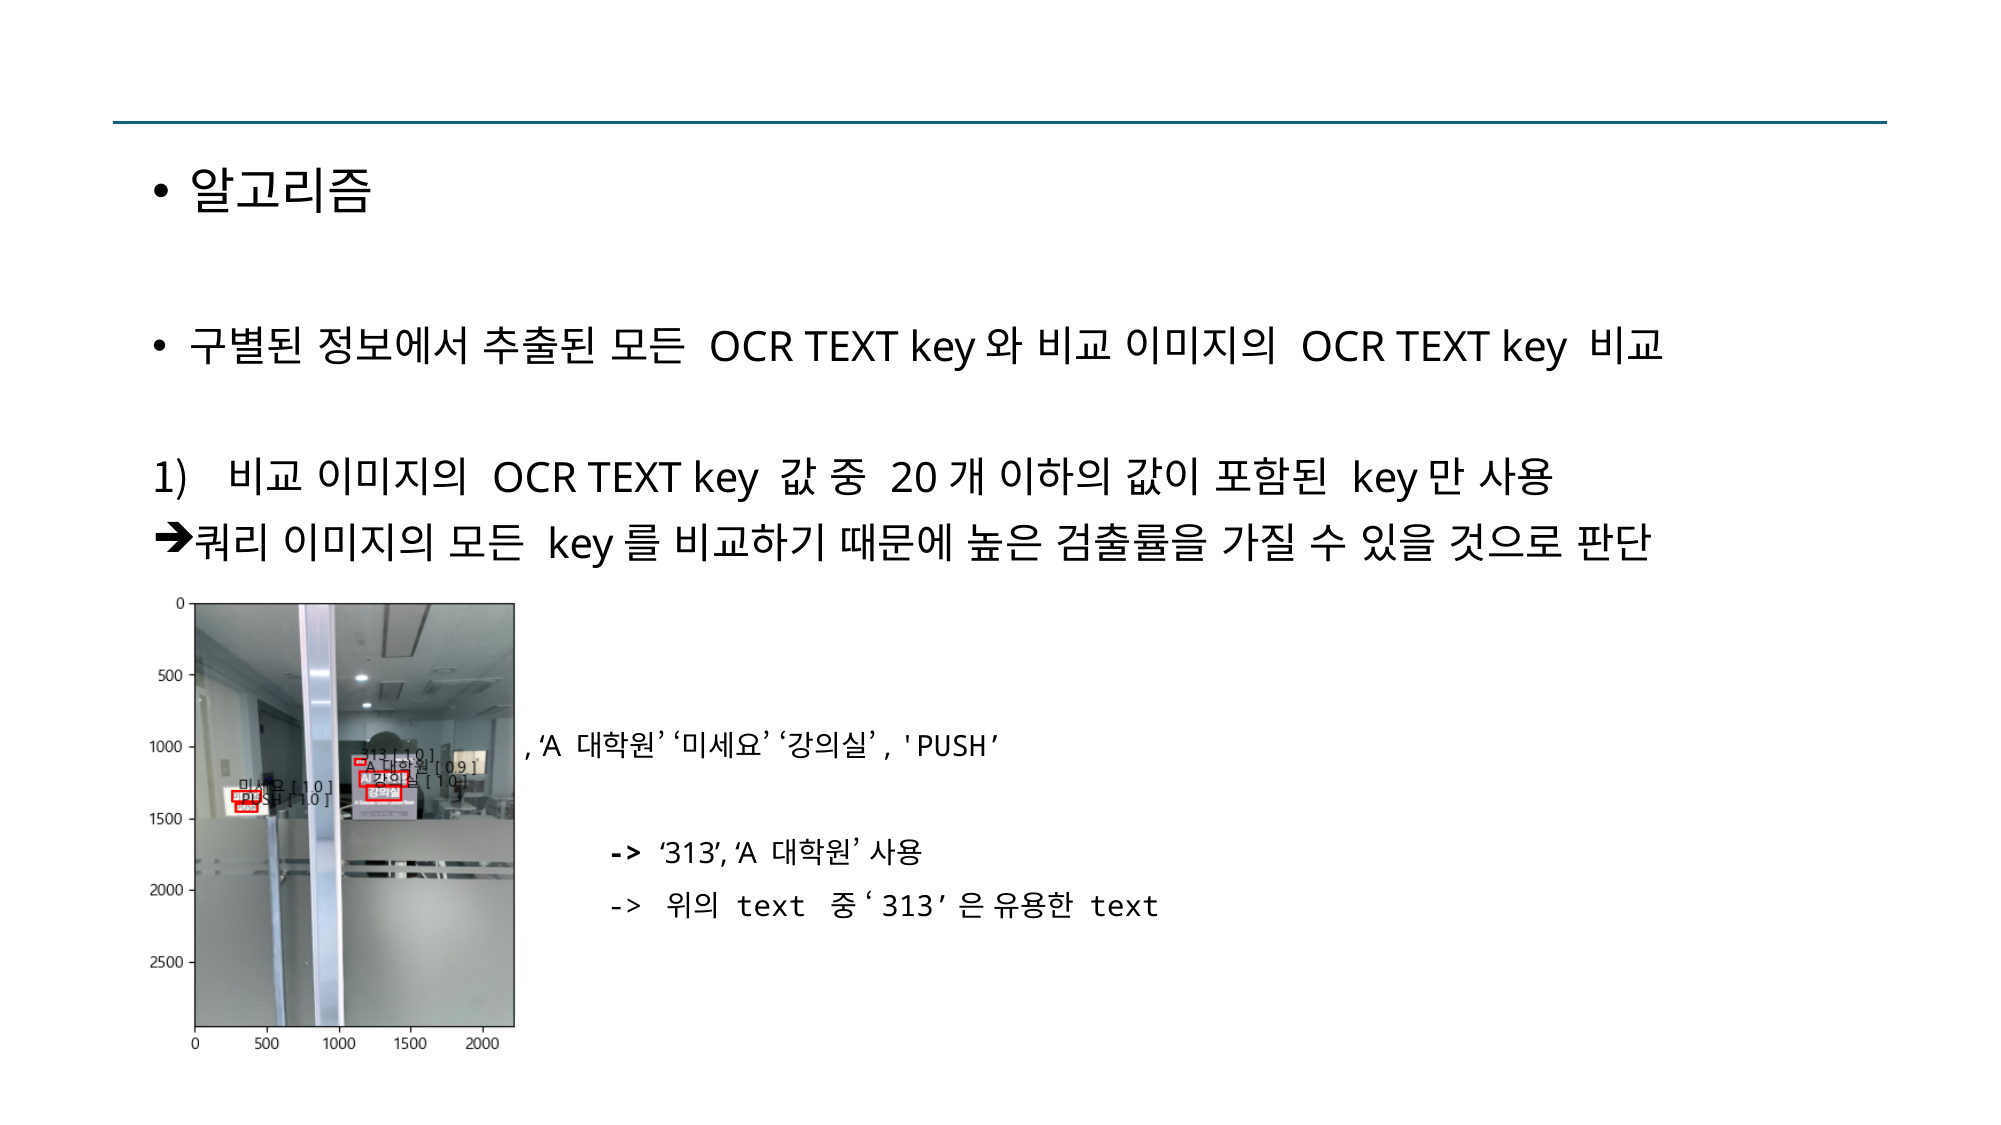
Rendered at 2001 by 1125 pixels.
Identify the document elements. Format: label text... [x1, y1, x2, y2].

picture [136, 585, 524, 1064]
list 알고리즘 구별된 정보에서 추출된 모든 OCR TEXT key와 비교 이미지의 OCR TEXT key 비교 비교 이미지의 OCR TEXT key 값 중 20개 이하의 값이 포함된 key만 사용 쿼리 이미지의 모든 key를 비교하기 때문에 높은 검출률을 가질 수 있을 것으로 판단 ‘313’, ‘A 대학원’ ‘미세요’ ‘강의실’, 'PUSH’ -> ‘313’, ‘A 대학원’ 사용 -> 위의 text 중 ‘313’은 유용한 text [137, 158, 1863, 1014]
